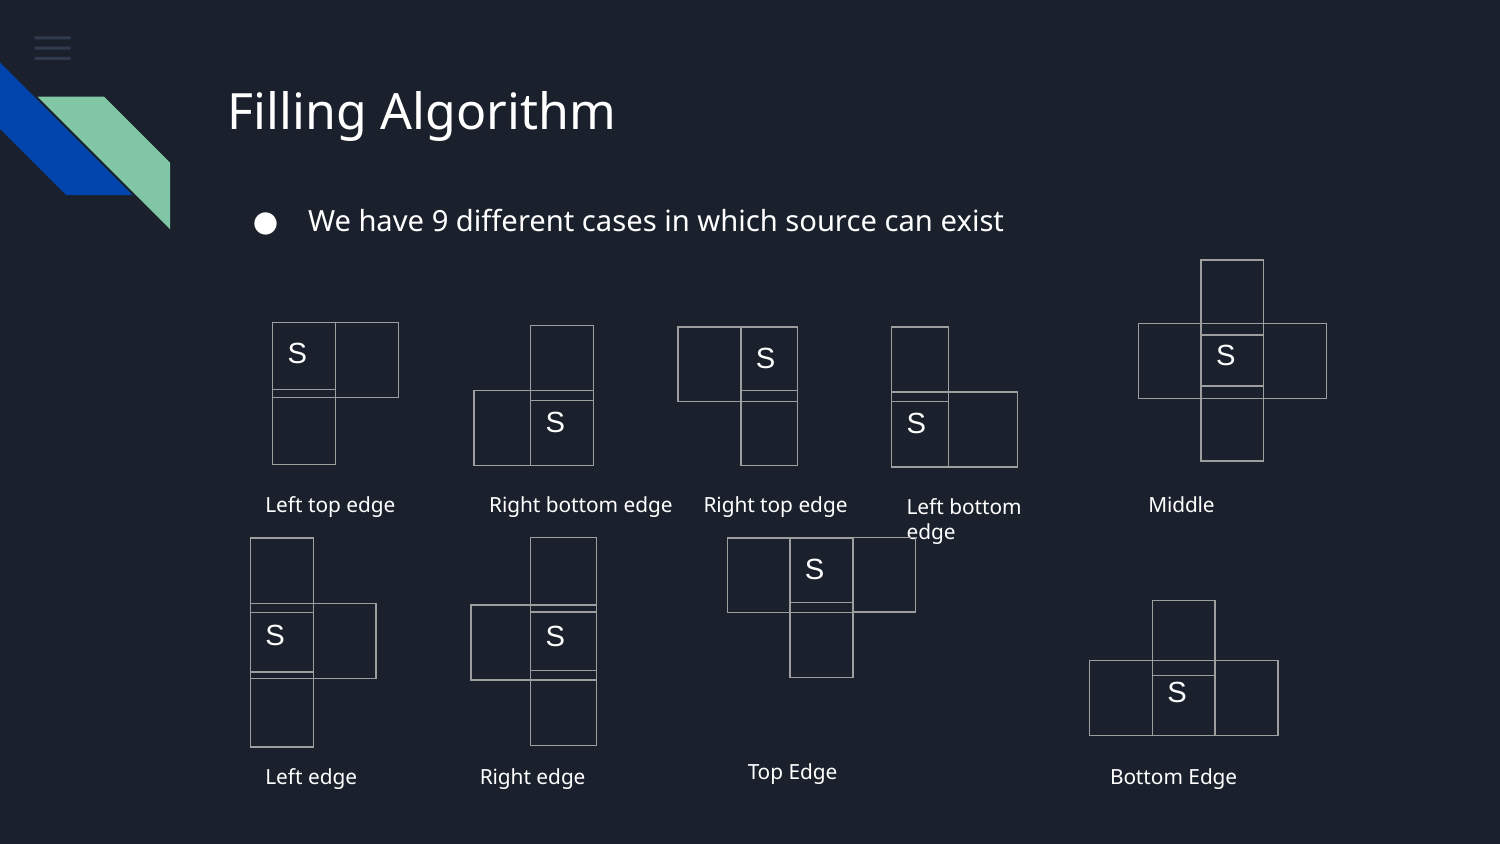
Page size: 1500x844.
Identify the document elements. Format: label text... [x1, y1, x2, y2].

table_header [251, 539, 313, 612]
table_header [336, 323, 398, 397]
table_header [1153, 601, 1214, 675]
table_header S [273, 323, 335, 389]
text_box Right edge [464, 750, 663, 801]
table_header [1202, 261, 1263, 334]
text_box Left edge [250, 750, 449, 801]
table_header S [1202, 336, 1263, 385]
table_header [531, 538, 596, 611]
table_header S [1153, 676, 1214, 735]
text_box Left top edge [250, 478, 449, 530]
table_header [949, 393, 1017, 466]
text_box Top Edge [732, 746, 911, 797]
text_box We have 9 different cases in which source can exist [218, 187, 1425, 777]
table_header [1090, 661, 1152, 735]
table_header [1216, 661, 1277, 735]
table_header [472, 606, 530, 679]
table_header S [251, 613, 313, 671]
text_box Left bottom edge [891, 478, 1090, 559]
table_header [1139, 324, 1200, 398]
text_box Right top edge [688, 478, 891, 530]
table_header [1202, 387, 1263, 460]
table_header [728, 539, 789, 612]
table_header [273, 390, 335, 464]
table_header [679, 328, 740, 401]
title Filling Algorithm [212, 64, 1368, 215]
table_header [854, 538, 915, 611]
table_header S [531, 401, 593, 465]
table_header S [791, 539, 852, 602]
text_box Middle [1133, 478, 1332, 530]
table_header S [742, 328, 797, 390]
text_box Bottom Edge [1095, 750, 1273, 801]
table_header S [531, 613, 596, 670]
table_header [1264, 324, 1326, 398]
table_header [475, 391, 530, 465]
table_header [892, 328, 948, 401]
table_header [742, 391, 797, 465]
table_header [314, 604, 375, 678]
table_header [531, 326, 593, 400]
table_header [531, 671, 596, 745]
table_header [791, 603, 852, 677]
table_header [251, 673, 313, 746]
table_header S [892, 402, 948, 466]
text_box Right bottom edge [474, 478, 688, 530]
